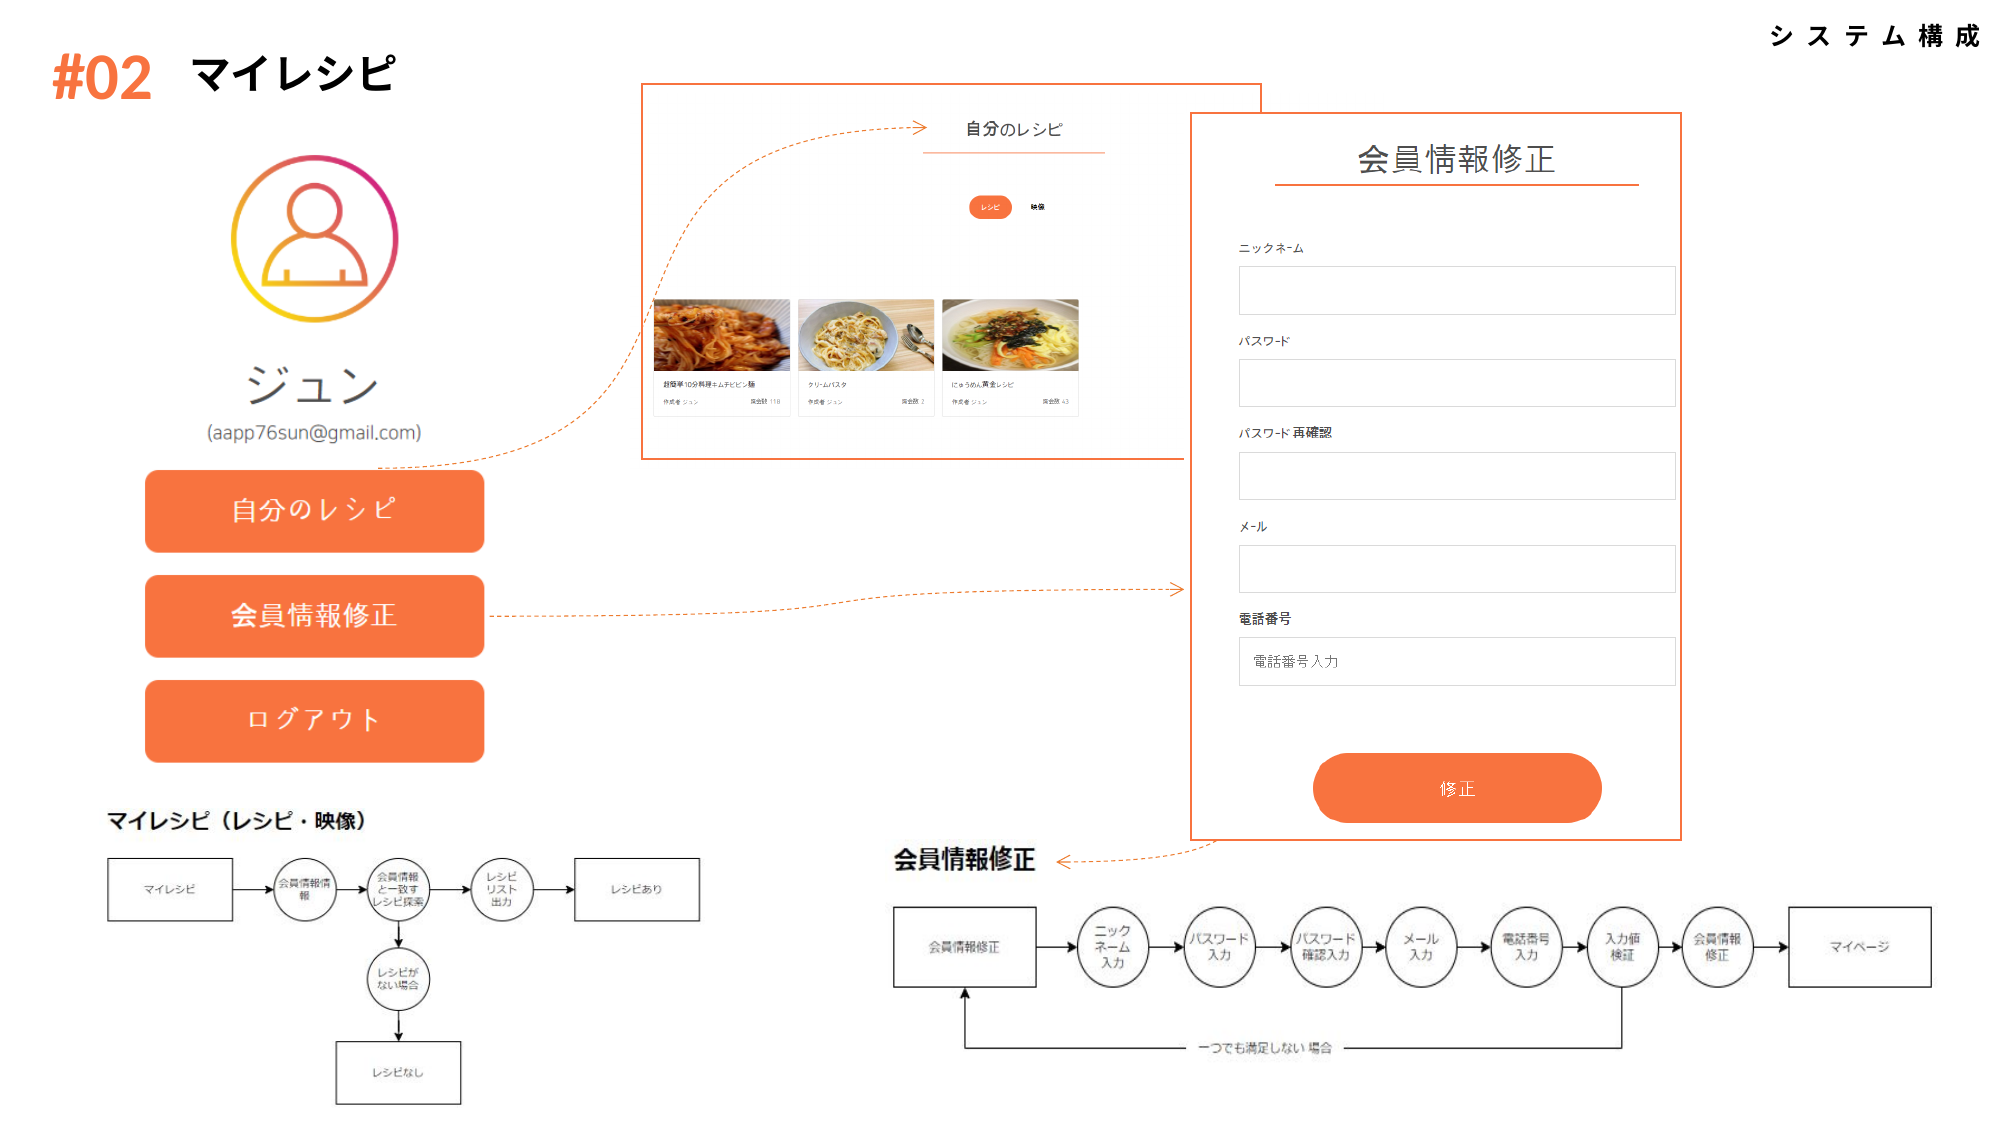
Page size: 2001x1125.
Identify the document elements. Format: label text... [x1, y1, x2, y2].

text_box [1055, 795, 1416, 862]
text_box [377, 127, 928, 469]
picture [98, 808, 707, 1113]
picture [630, 93, 1945, 1081]
text_box システム構成 [1727, 13, 2000, 58]
text_box マイレシピ [204, 40, 426, 106]
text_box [489, 589, 1184, 617]
picture [0, 116, 567, 794]
text_box #02 [37, 25, 204, 116]
text_box [641, 83, 1262, 93]
